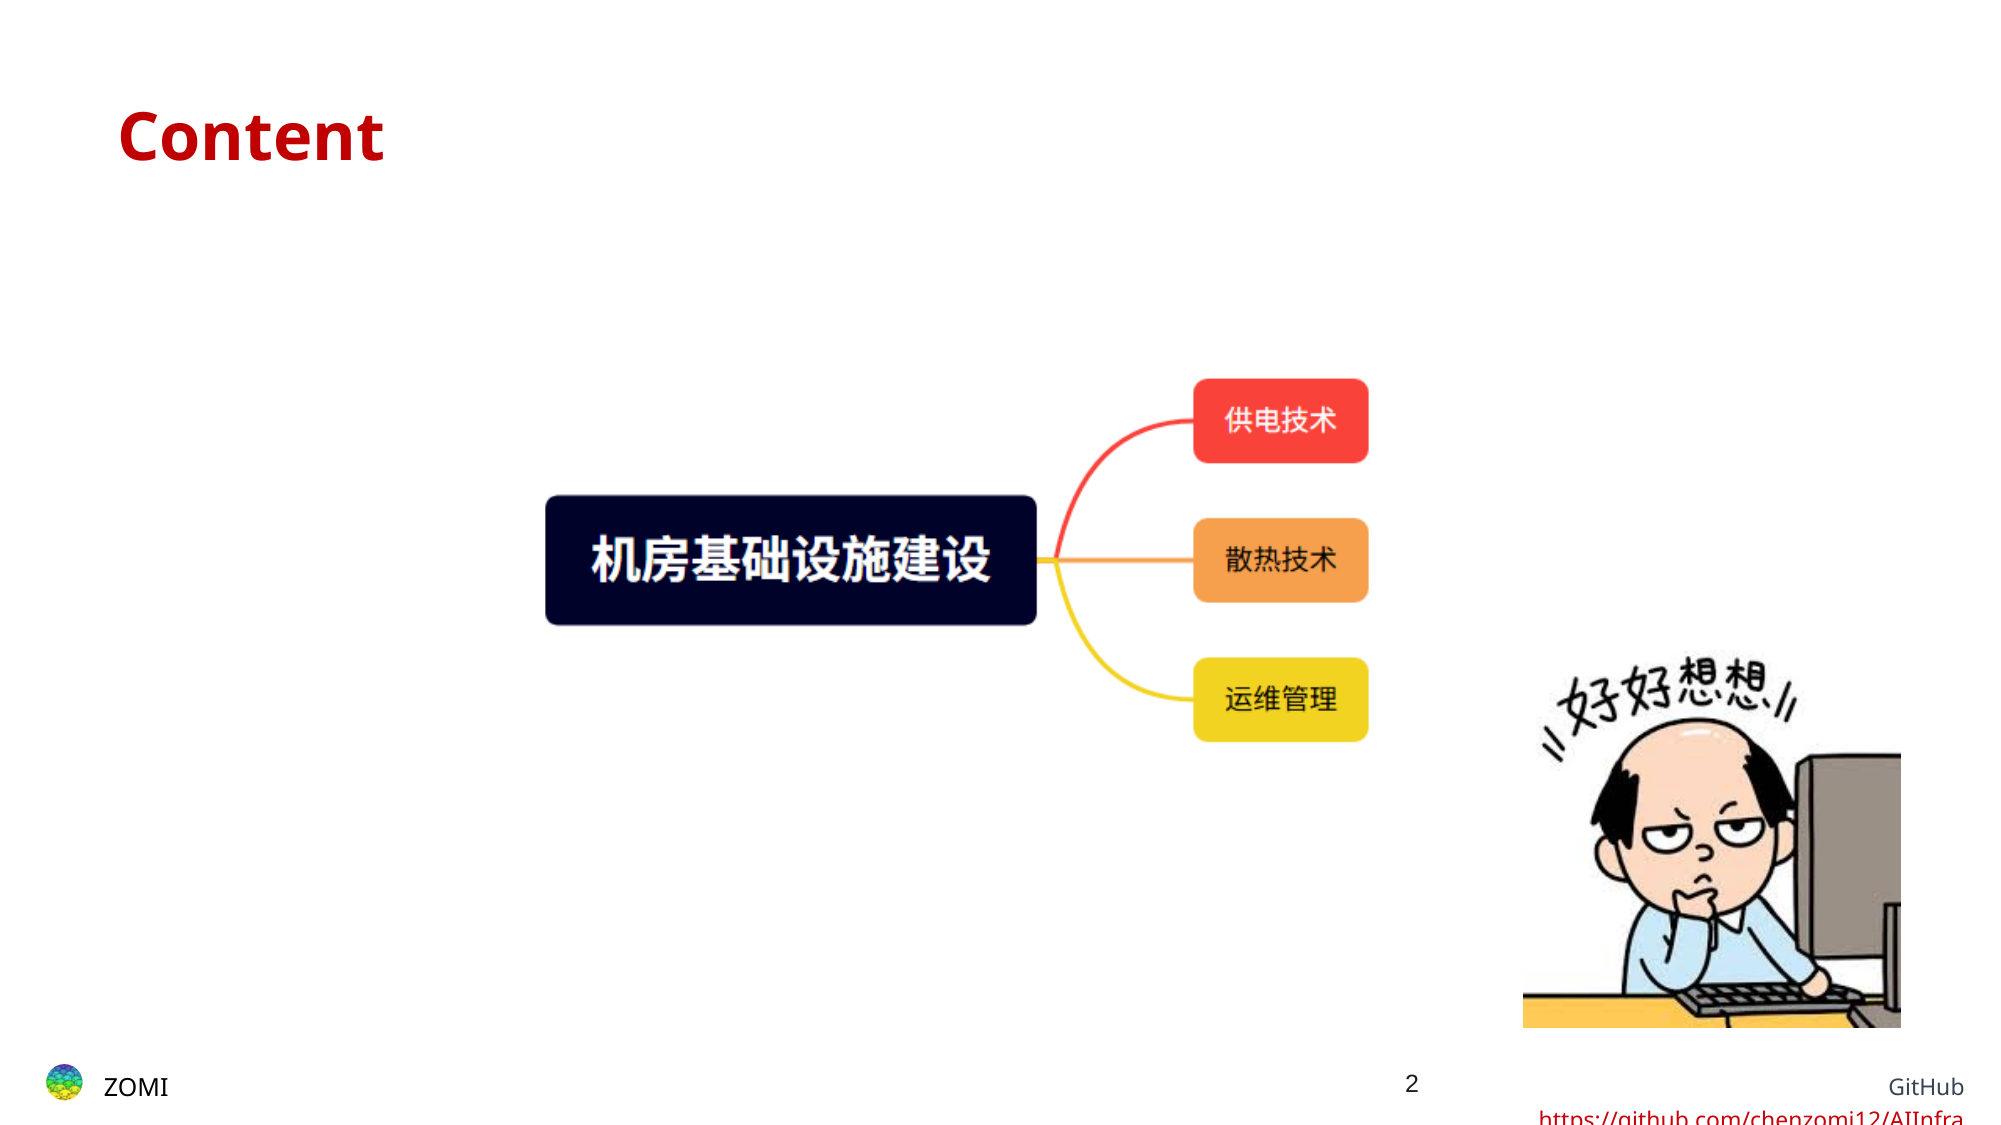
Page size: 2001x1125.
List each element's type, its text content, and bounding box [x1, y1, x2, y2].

picture [1523, 649, 1902, 1028]
picture [47, 1065, 82, 1100]
title Content [102, 85, 1901, 183]
picture [519, 356, 1430, 794]
